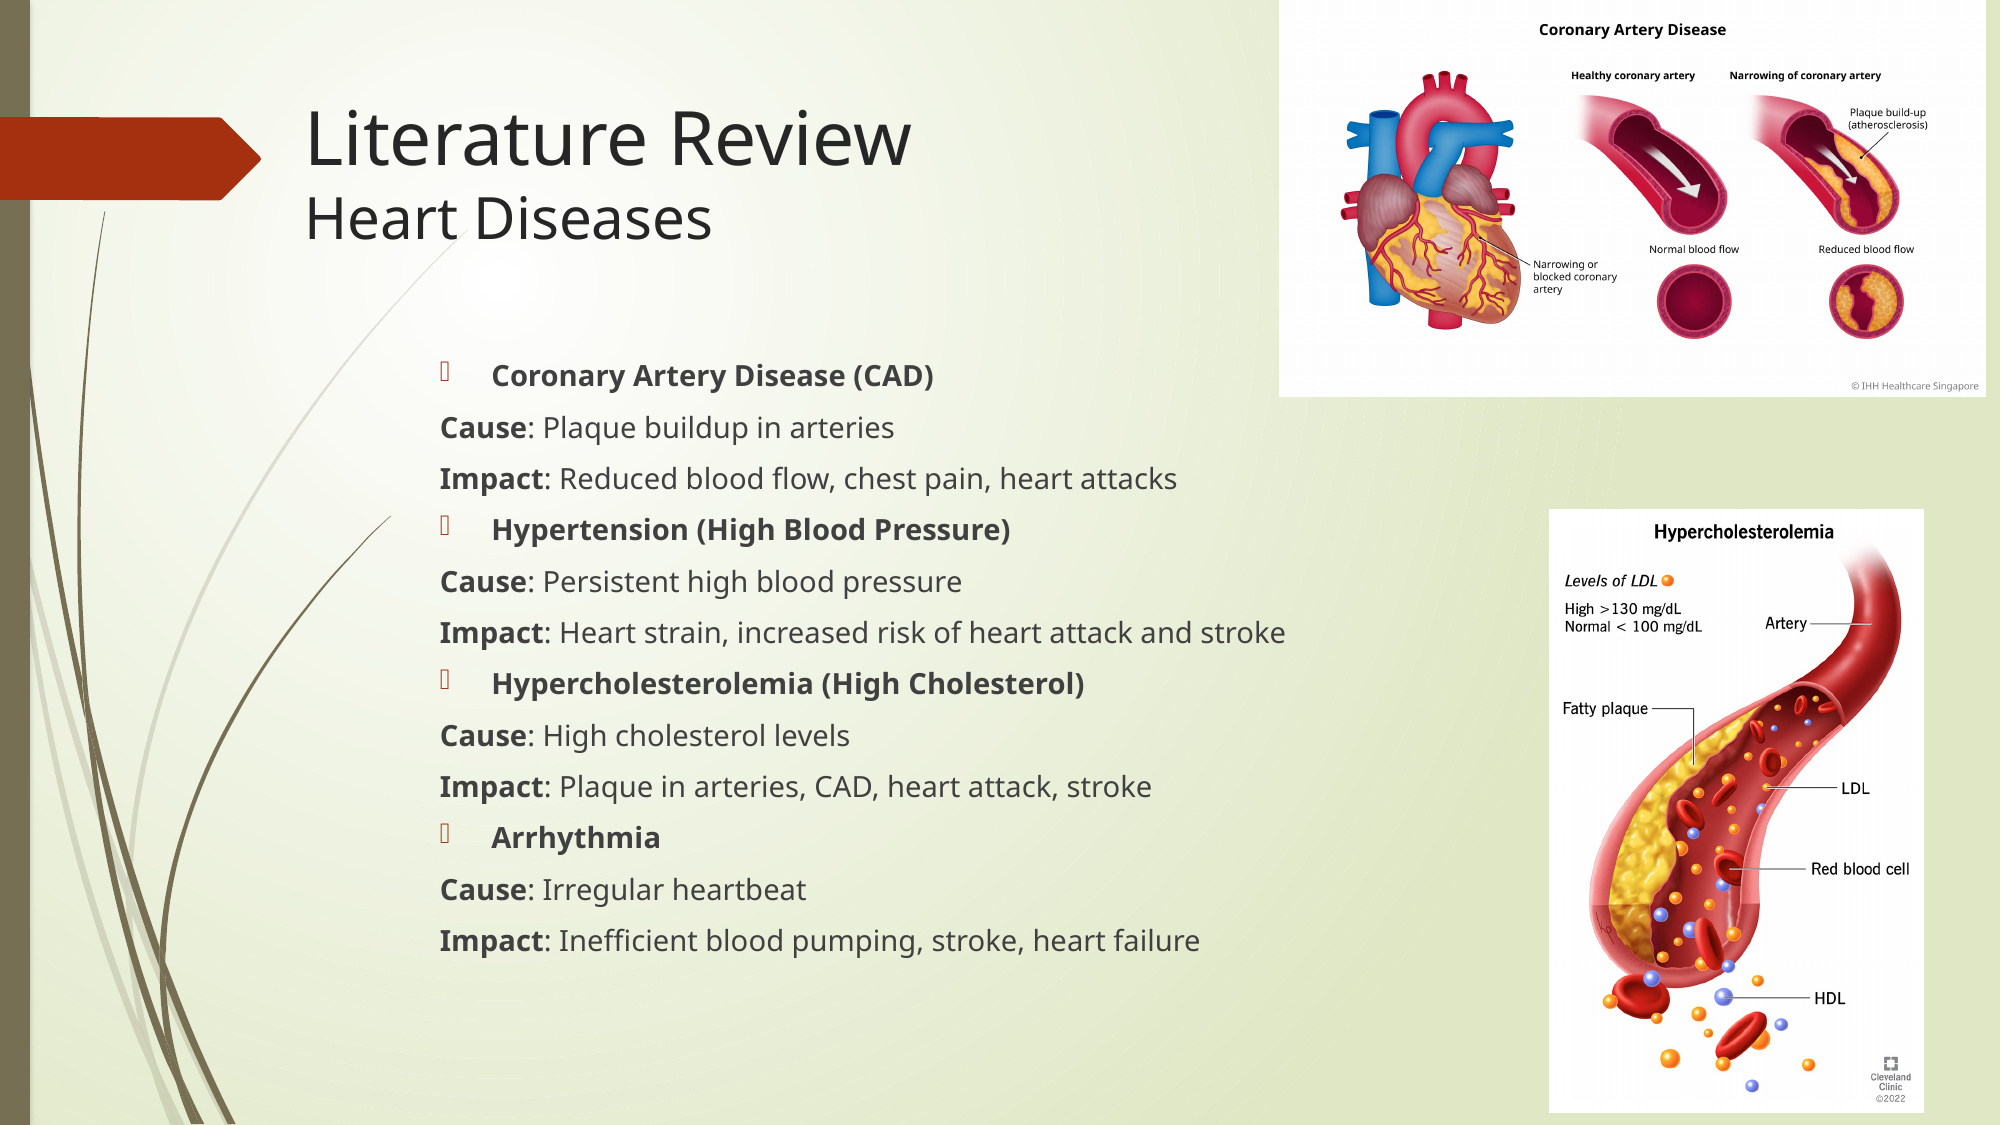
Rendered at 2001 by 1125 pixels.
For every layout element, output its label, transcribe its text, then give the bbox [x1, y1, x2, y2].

list Coronary Artery Disease (CAD) Cause: Plaque buildup in arteries Impact: Reduced blood flow, chest pain, heart attacks Hypertension (High Blood Pressure) Cause: Persistent high blood pressure Impact: Heart strain, increased risk of heart attack and stroke Hypercholesterolemia (High Cholesterol) Cause: High cholesterol levels Impact: Plaque in arteries, CAD, heart attack, stroke Arrhythmia Cause: Irregular heartbeat Impact: Inefficient blood pumping, stroke, heart failure [424, 350, 1888, 970]
picture [1548, 509, 1925, 1113]
picture [1279, 0, 1986, 397]
title Literature Review Heart Diseases [289, 83, 1274, 294]
